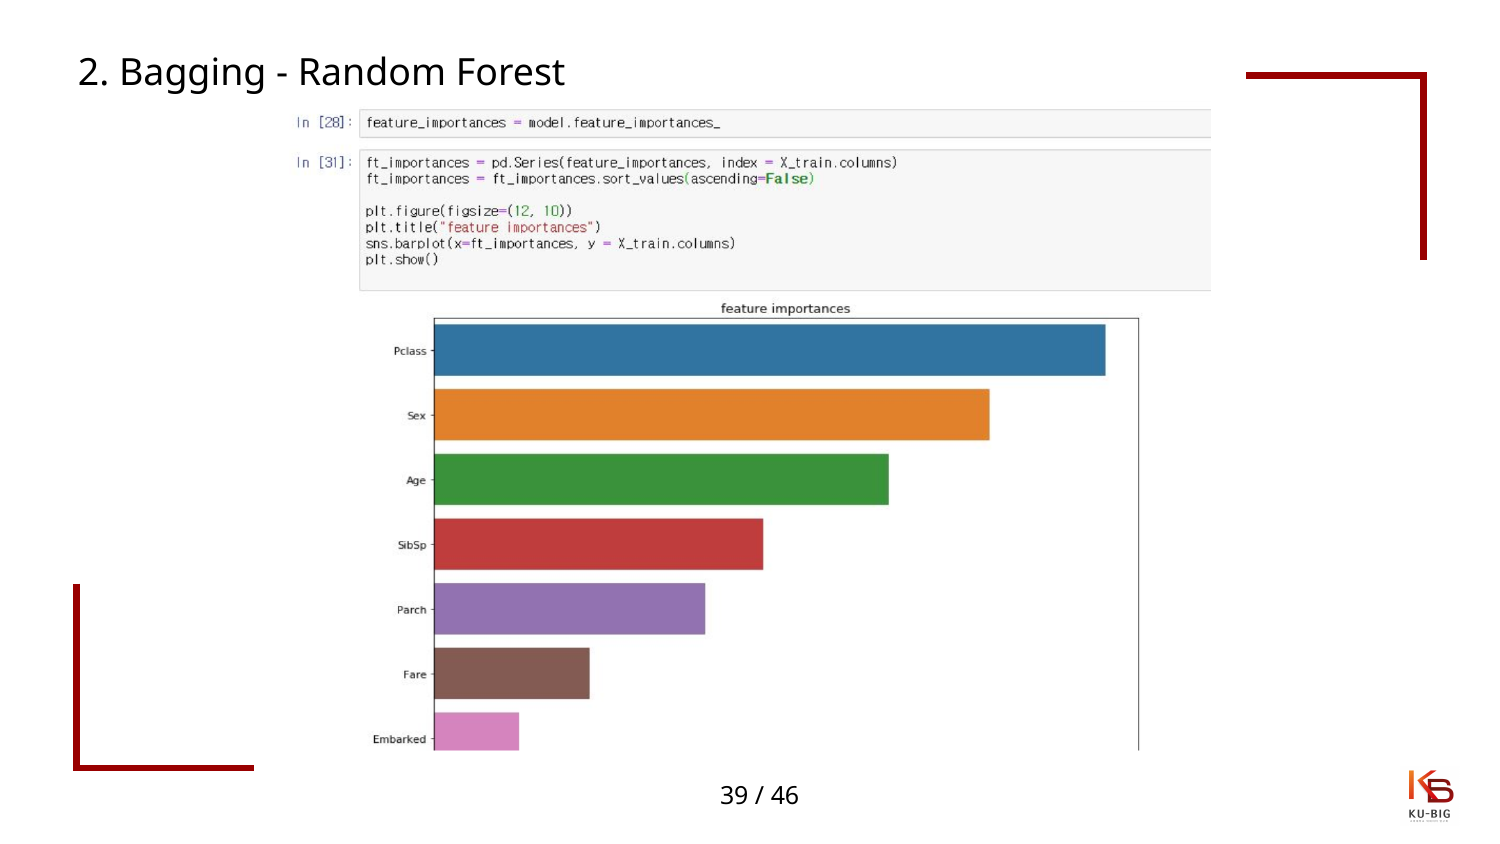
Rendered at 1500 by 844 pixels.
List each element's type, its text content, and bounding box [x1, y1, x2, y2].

picture [1400, 766, 1460, 826]
slide_number 39 / 46 [705, 769, 821, 829]
picture [288, 101, 1211, 761]
text_box 2. Bagging - Random Forest [63, 40, 853, 101]
